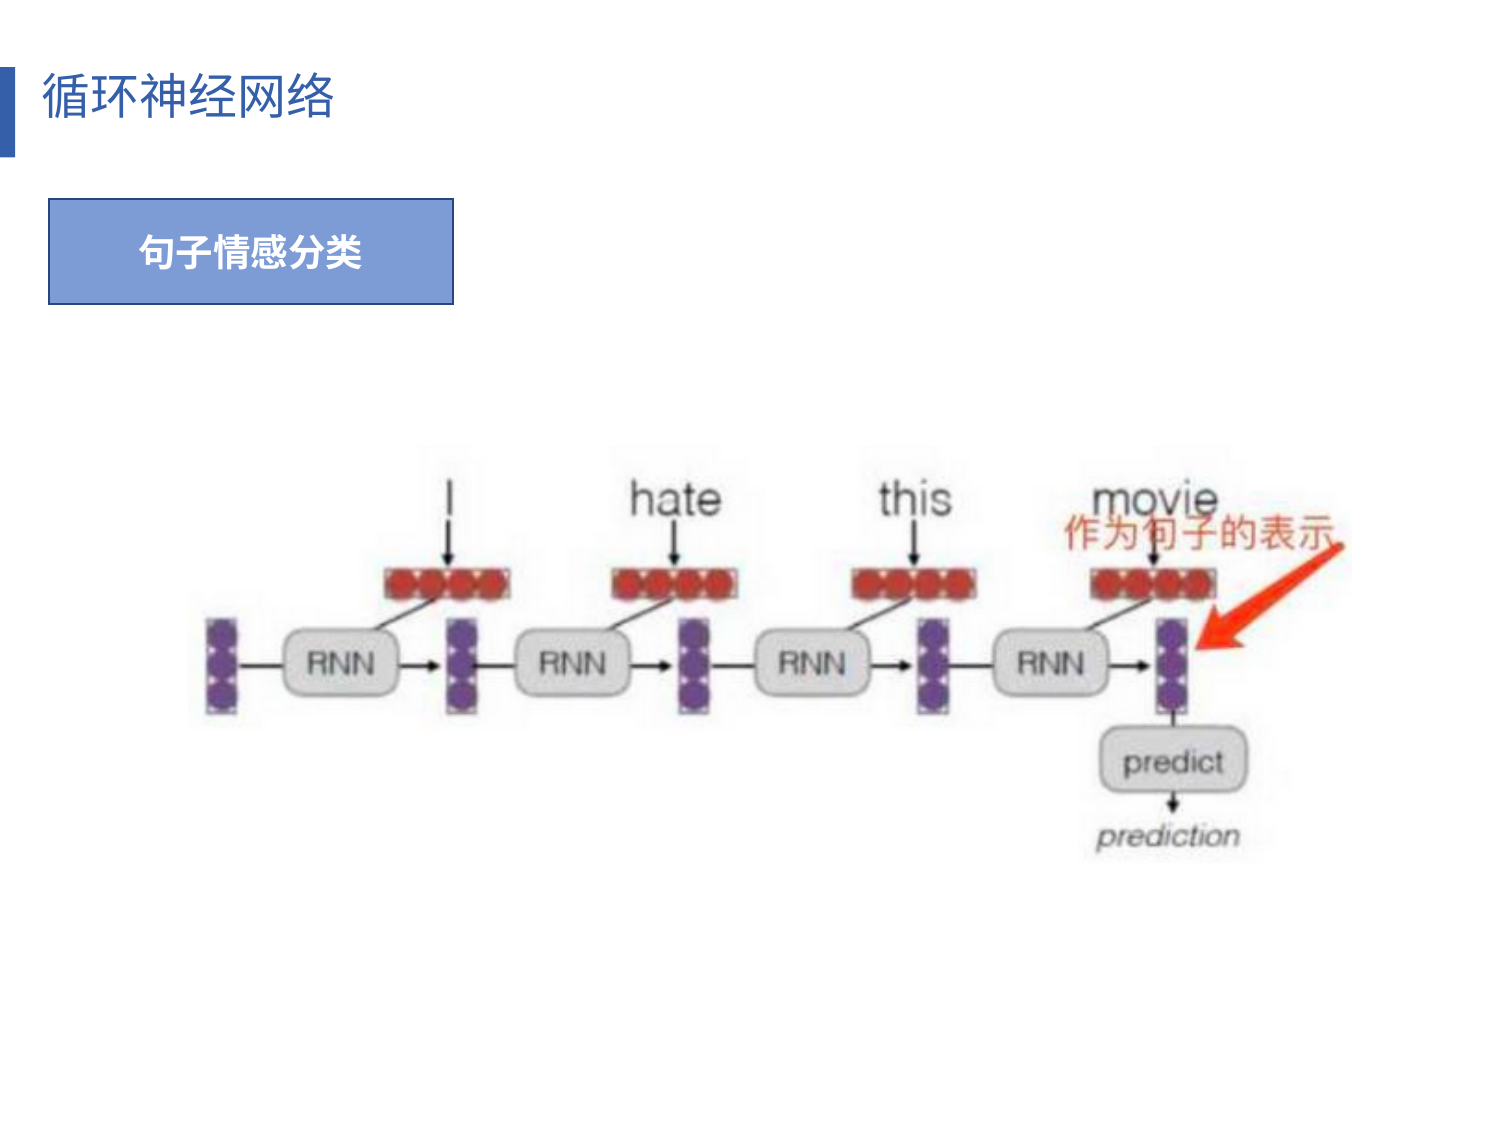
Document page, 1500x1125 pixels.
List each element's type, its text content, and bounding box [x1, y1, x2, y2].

list 循环神经网络 [26, 64, 834, 133]
picture [166, 444, 1352, 865]
text_box 句子情感分类 [48, 198, 454, 305]
